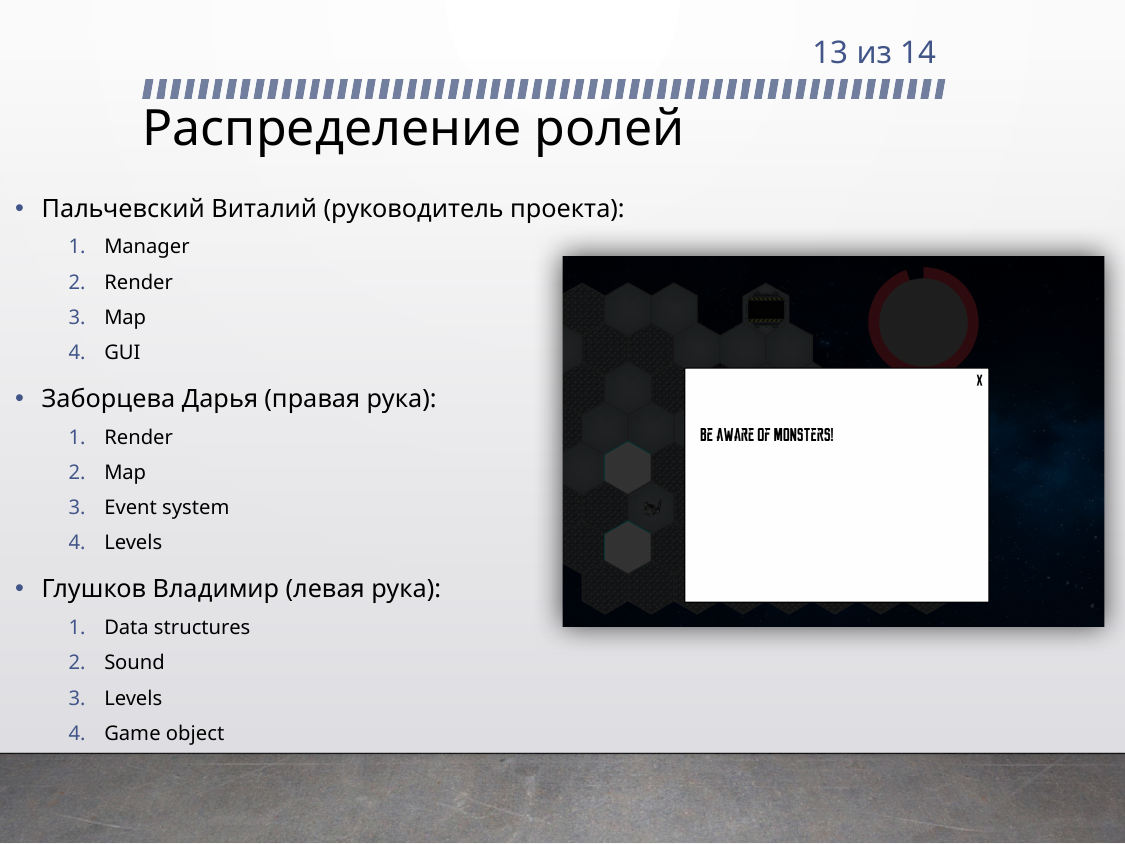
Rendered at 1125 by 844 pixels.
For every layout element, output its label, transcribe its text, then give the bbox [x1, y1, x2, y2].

picture [0, 753, 1125, 843]
title Распределение ролей [127, 95, 937, 225]
picture [562, 255, 1105, 628]
slide_number 13 из 14 [793, 30, 948, 93]
list Пальчевский Виталий (руководитель проекта): Manager Render Map GUI Заборцева Дарья (правая рука): Render Map Event system Levels Глушков Владимир (левая рука): Data structures Sound Levels Game object [0, 178, 717, 753]
